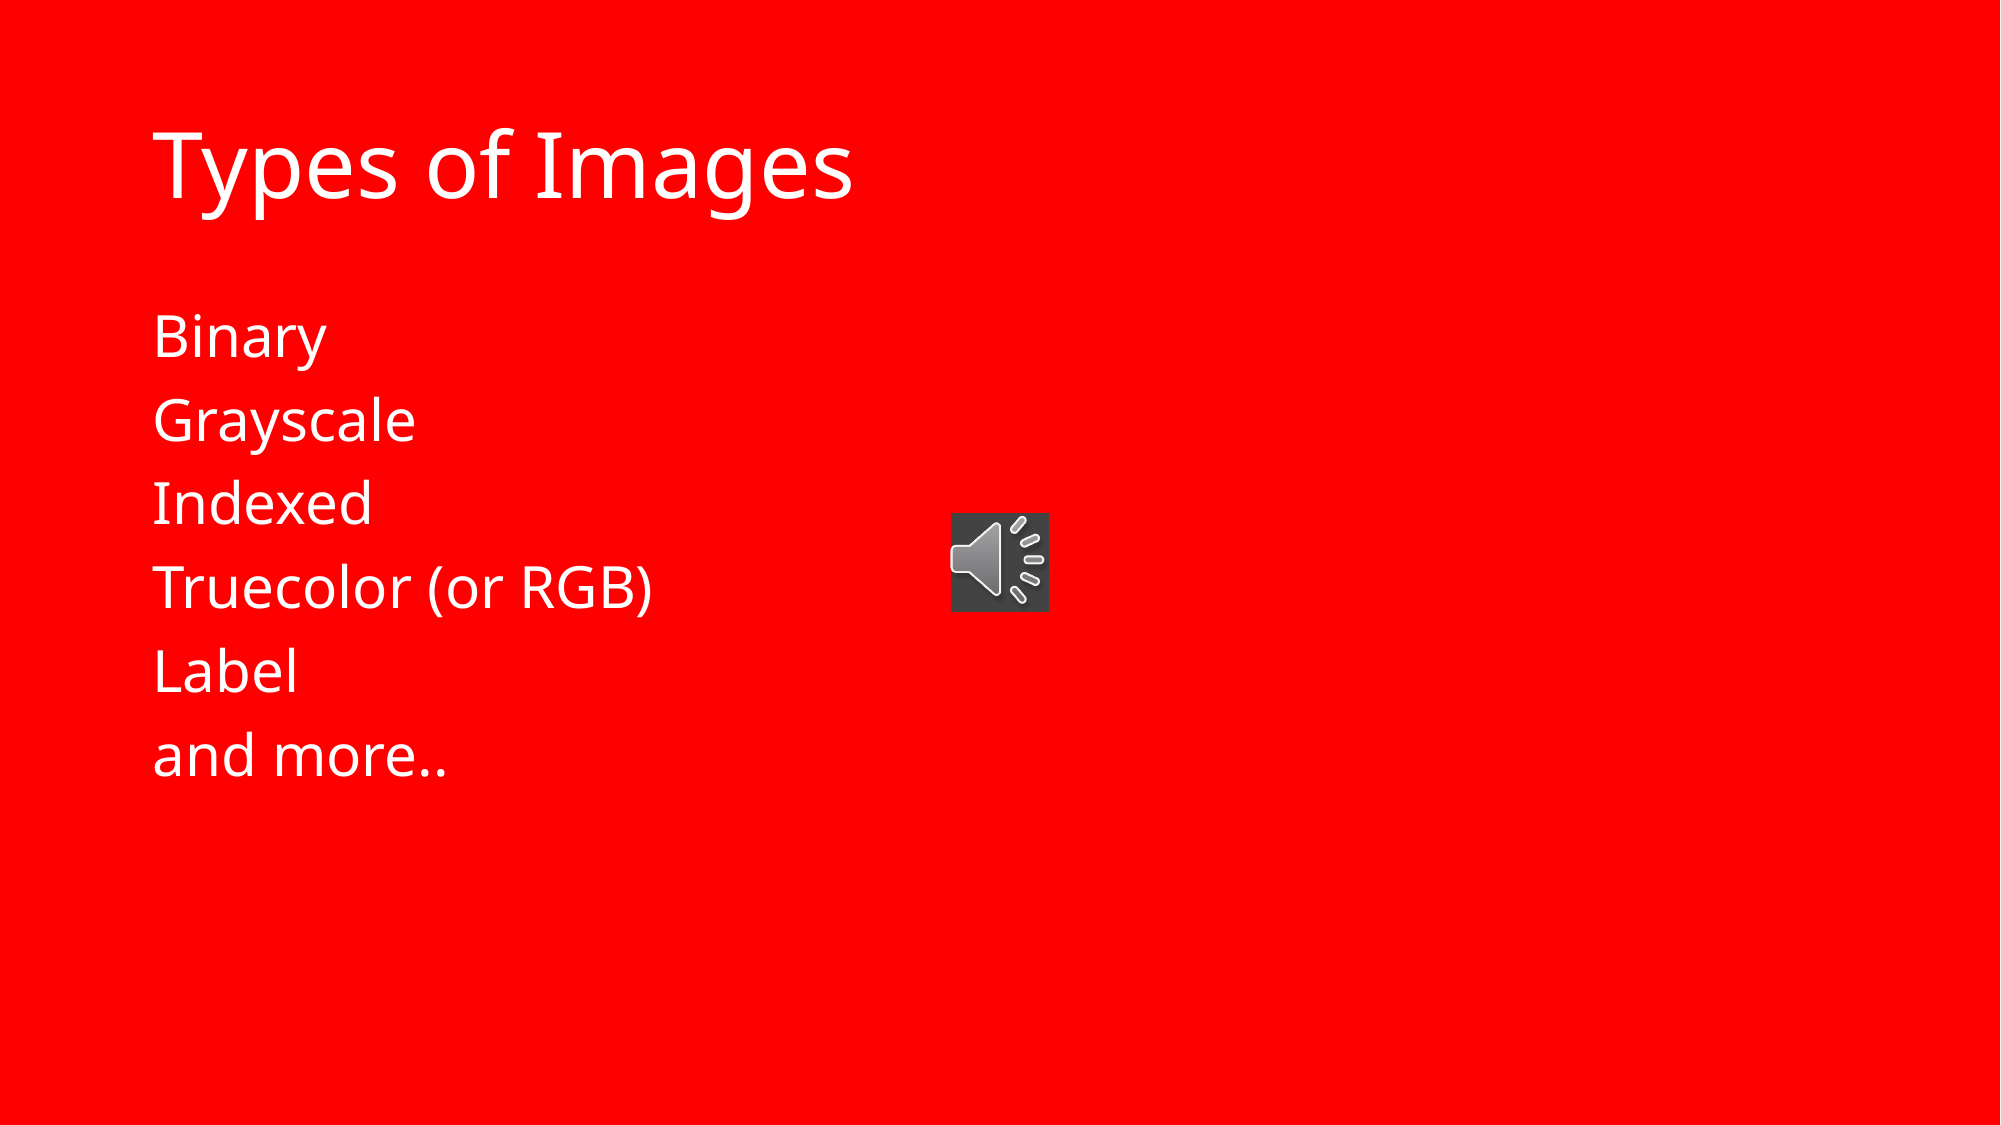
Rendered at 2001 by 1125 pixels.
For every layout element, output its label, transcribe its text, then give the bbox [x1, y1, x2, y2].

picture [949, 511, 1051, 613]
list Binary Grayscale Indexed Truecolor (or RGB) Label and more.. [137, 299, 1863, 1014]
title Types of Images [137, 59, 1863, 278]
